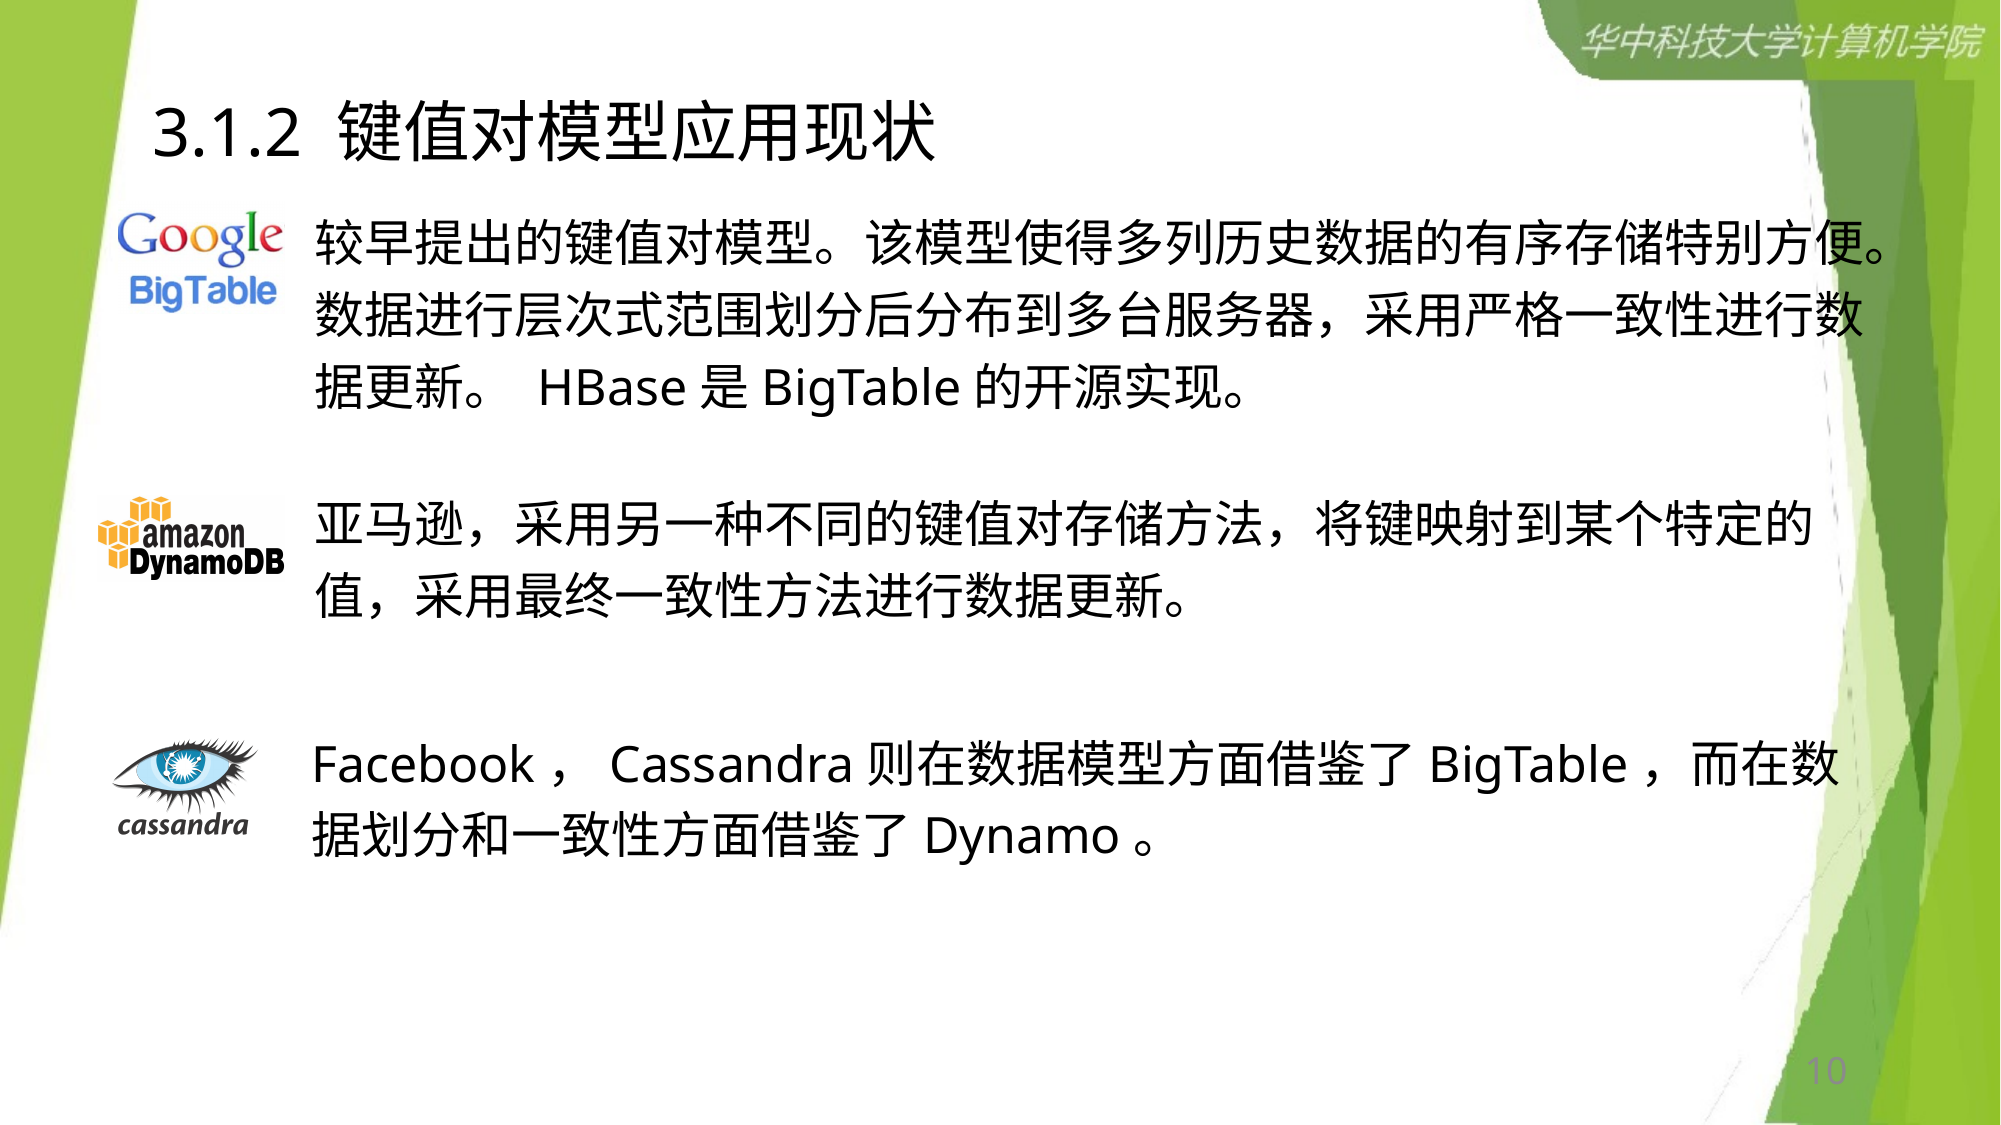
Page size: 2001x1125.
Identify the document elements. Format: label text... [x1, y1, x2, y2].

text_box 亚马逊，采用另一种不同的键值对存储方法，将键映射到某个特定的值，采用最终一致性方法进行数据更新。 [299, 473, 1863, 632]
slide_number 10 [1412, 1042, 1863, 1103]
text_box Facebook，Cassandra则在数据模型方面借鉴了BigTable，而在数据划分和一致性方面借鉴了Dynamo。 [296, 712, 1874, 872]
text_box 较早提出的键值对模型。该模型使得多列历史数据的有序存储特别方便。数据进行层次式范围划分后分布到多台服务器，采用严格一致性进行数据更新。 HBase是BigTable的开源实现。 [299, 192, 1895, 424]
picture [0, 0, 2001, 1125]
title 3.1.2 键值对模型应用现状 [137, 59, 1863, 211]
